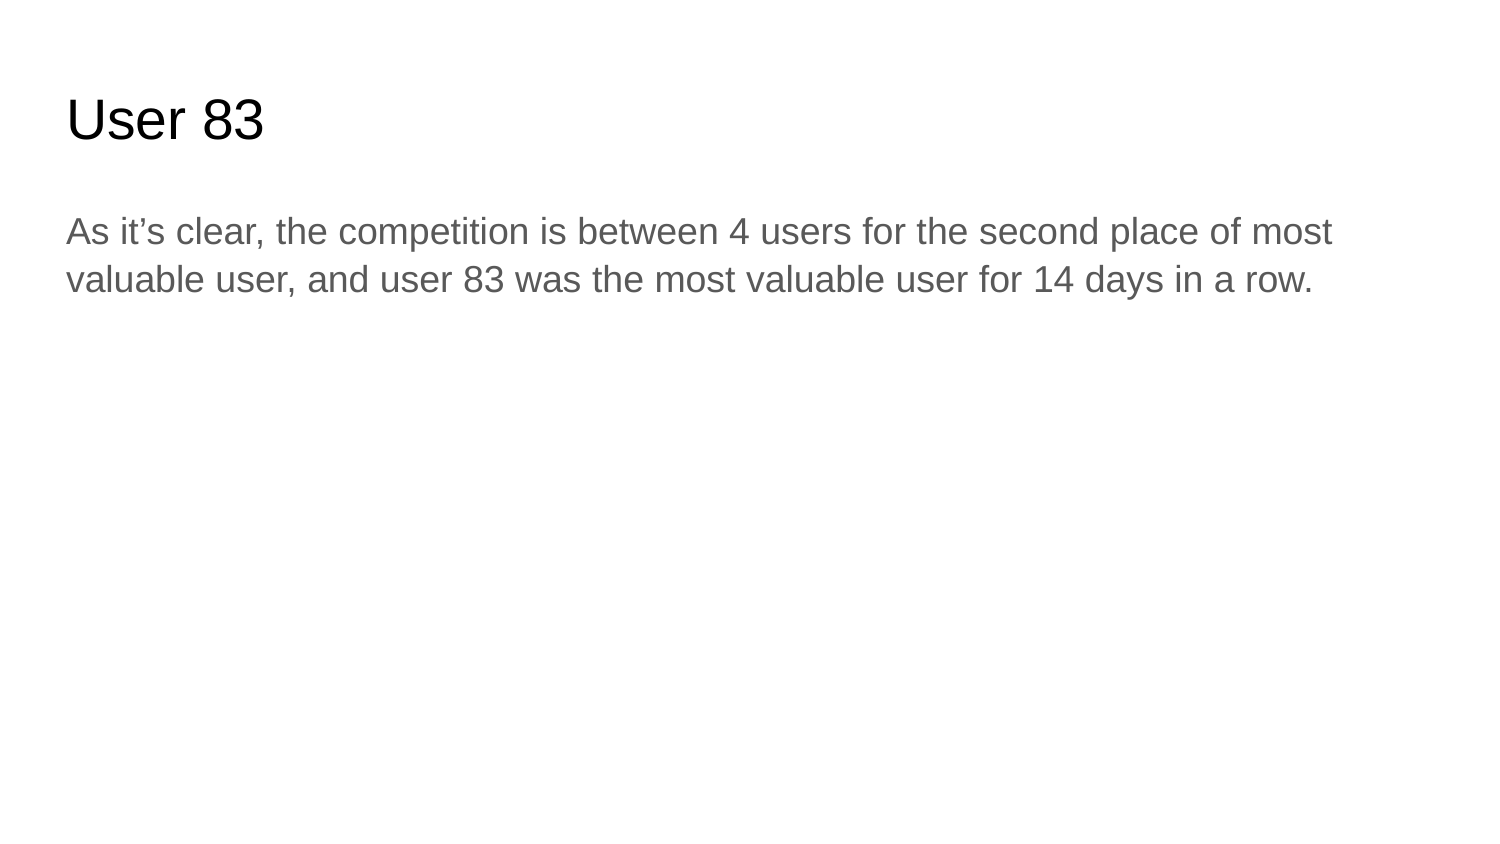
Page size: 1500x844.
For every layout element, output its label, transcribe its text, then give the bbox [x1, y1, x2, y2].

title User 83 [51, 72, 1449, 167]
list As it’s clear, the competition is between 4 users for the second place of most valuable user, and user 83 was the most valuable user for 14 days in a row. [51, 189, 1449, 750]
